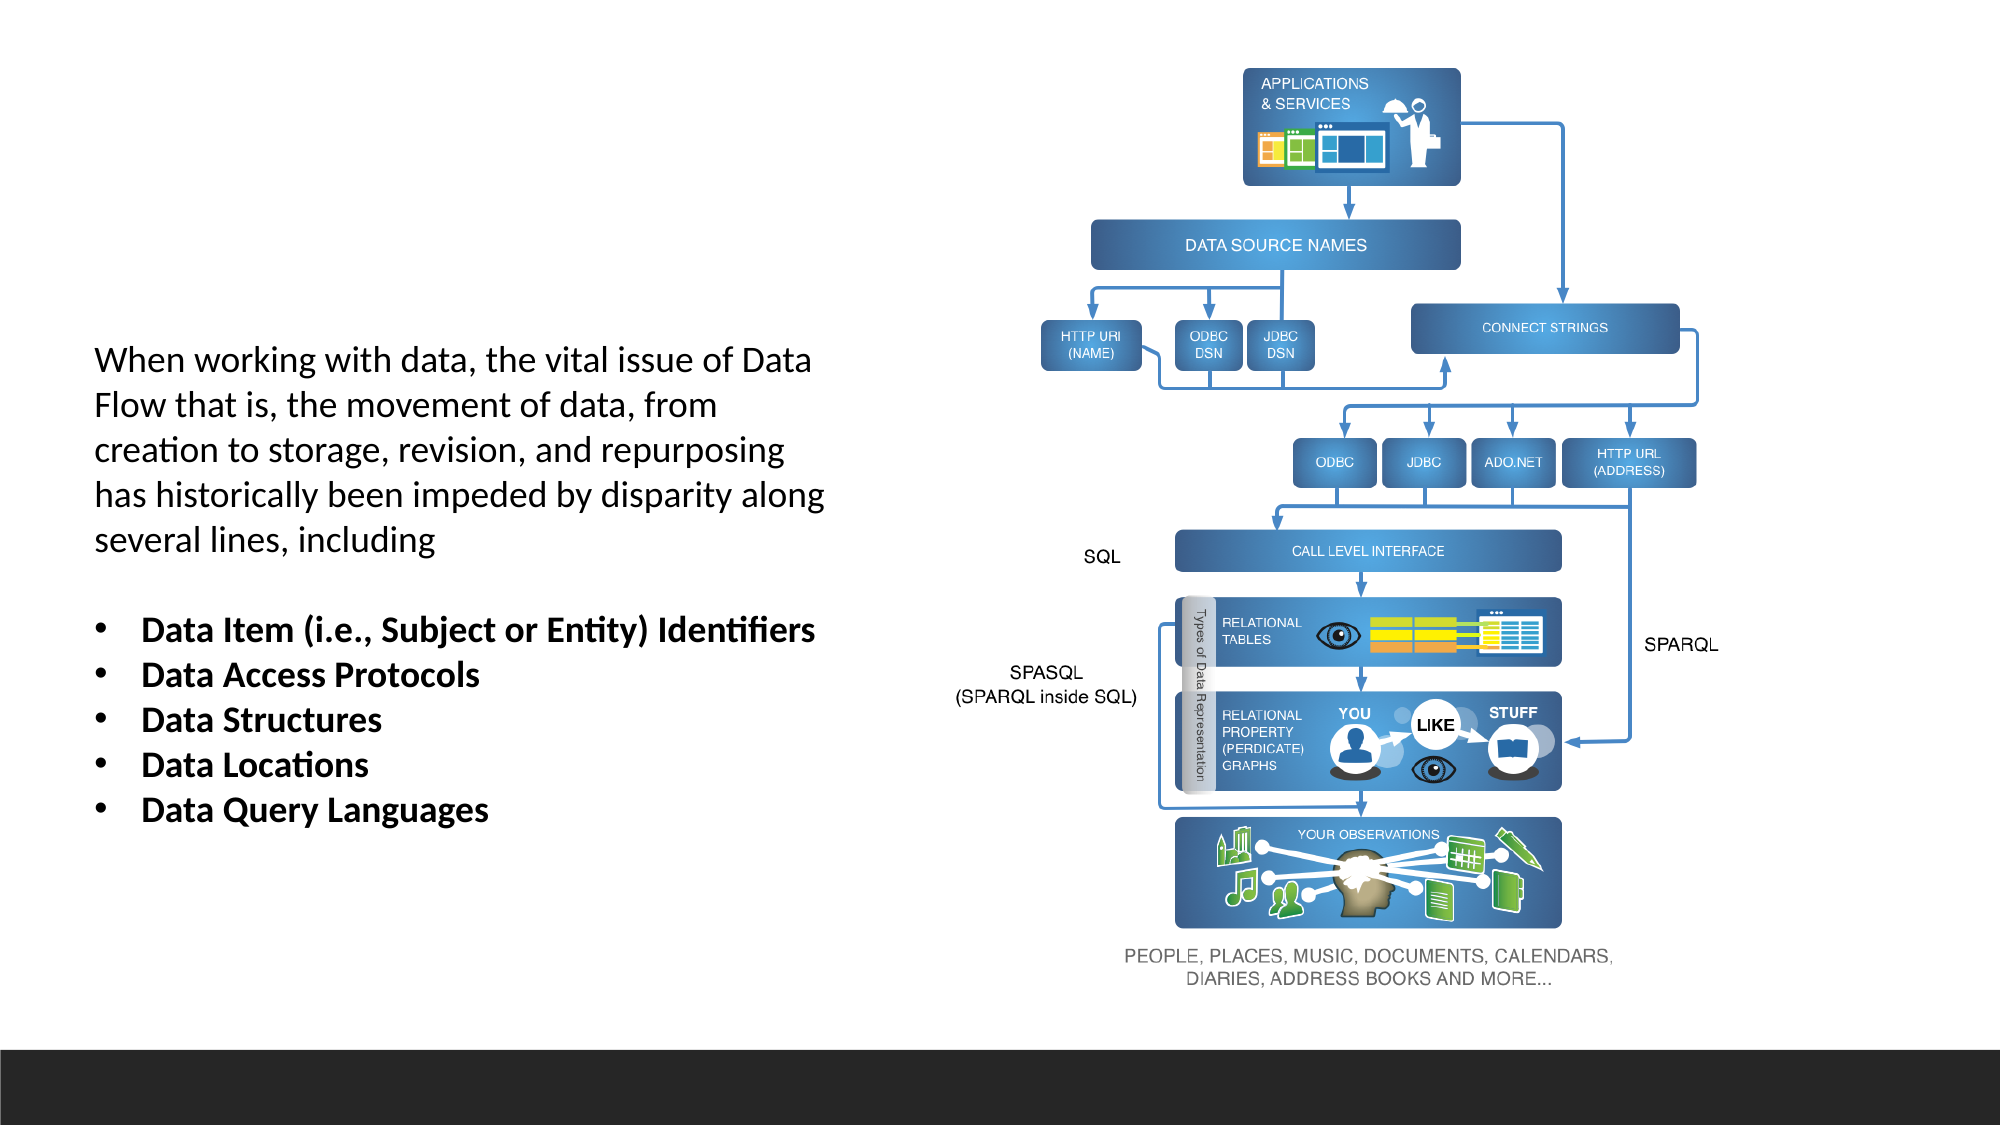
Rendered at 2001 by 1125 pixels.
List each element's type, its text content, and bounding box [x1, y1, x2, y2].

picture [934, 50, 1740, 1006]
text_box When working with data, the vital issue of Data Flow that is, the movement of data, from creation to storage, revision, and repurposing has historically been impeded by disparity along several lines, including Data Item (i.e., Subject or Entity) Identifiers Data Access Protocols Data Structures Data Locations Data Query Languages [79, 327, 846, 838]
